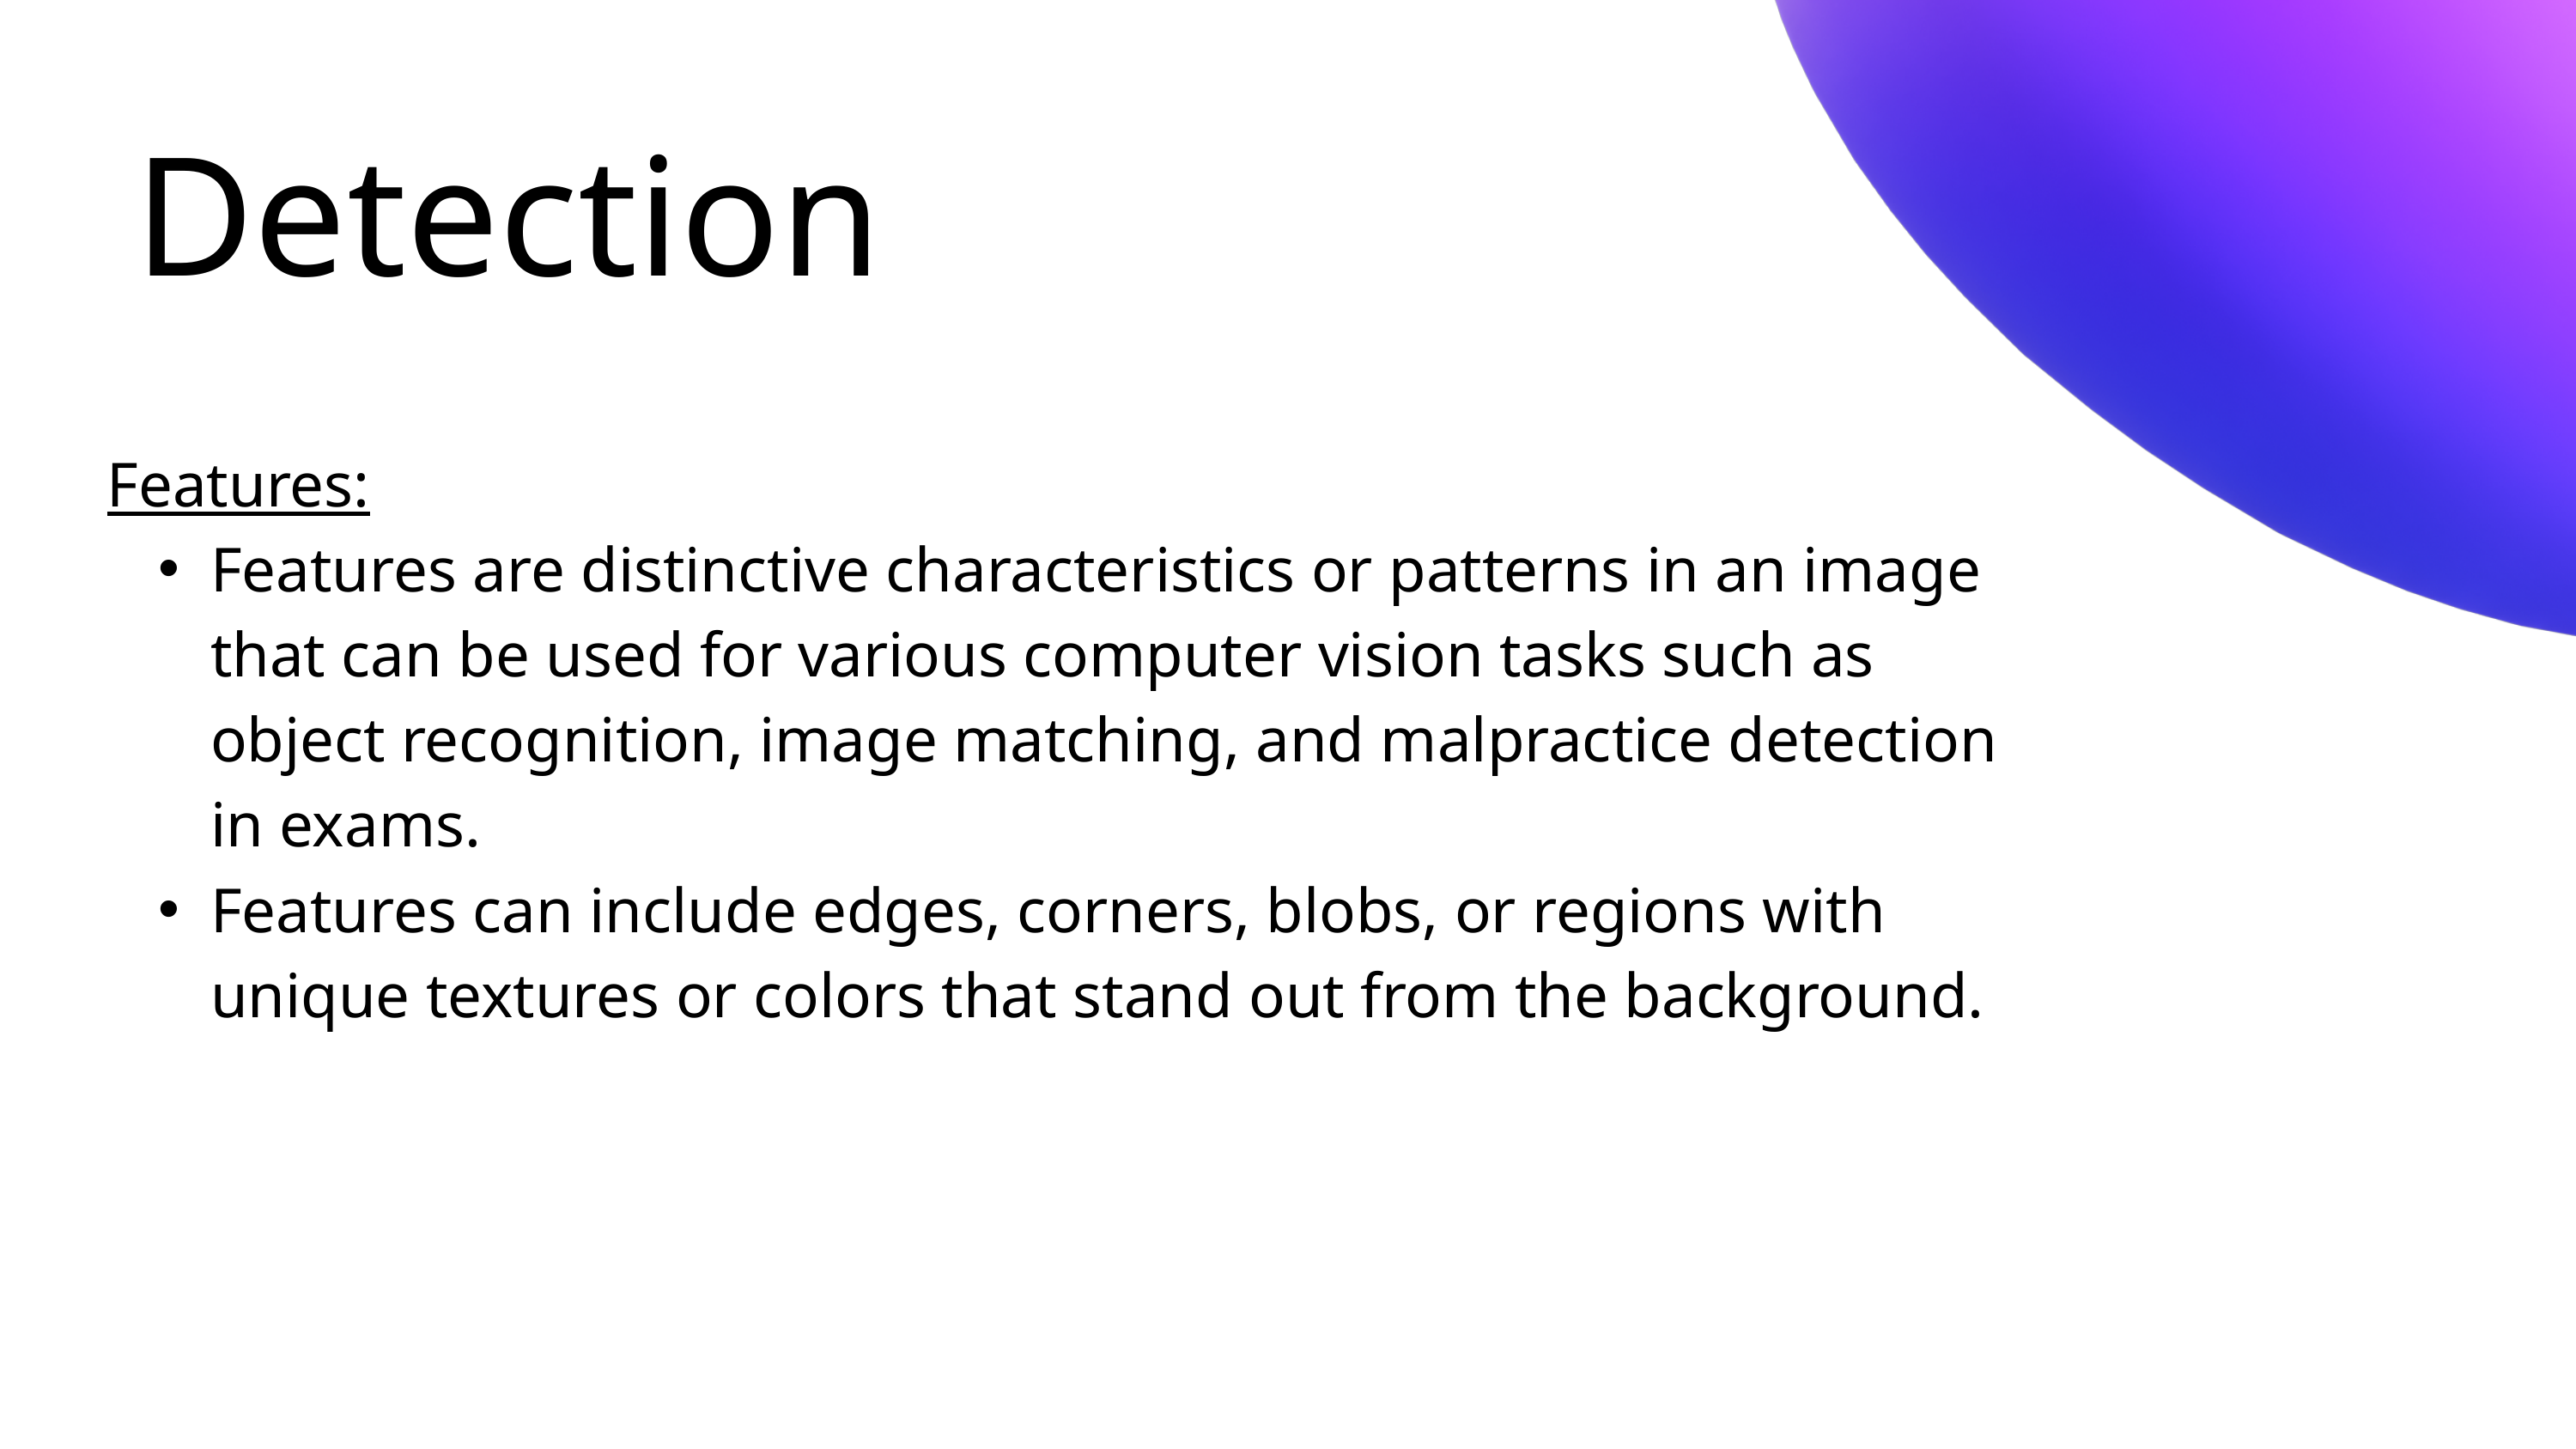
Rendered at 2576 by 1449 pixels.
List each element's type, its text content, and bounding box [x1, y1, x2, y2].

text_box Detection [106, 78, 909, 309]
text_box Features: Features are distinctive characteristics or patterns in an image that can be used for various computer vision tasks such as object recognition, image matching, and malpractice detection in exams. Features can include edges, corners, blobs, or regions with unique textures or colors that stand out from the background. [106, 433, 2021, 1115]
text_box [1734, 0, 2576, 656]
